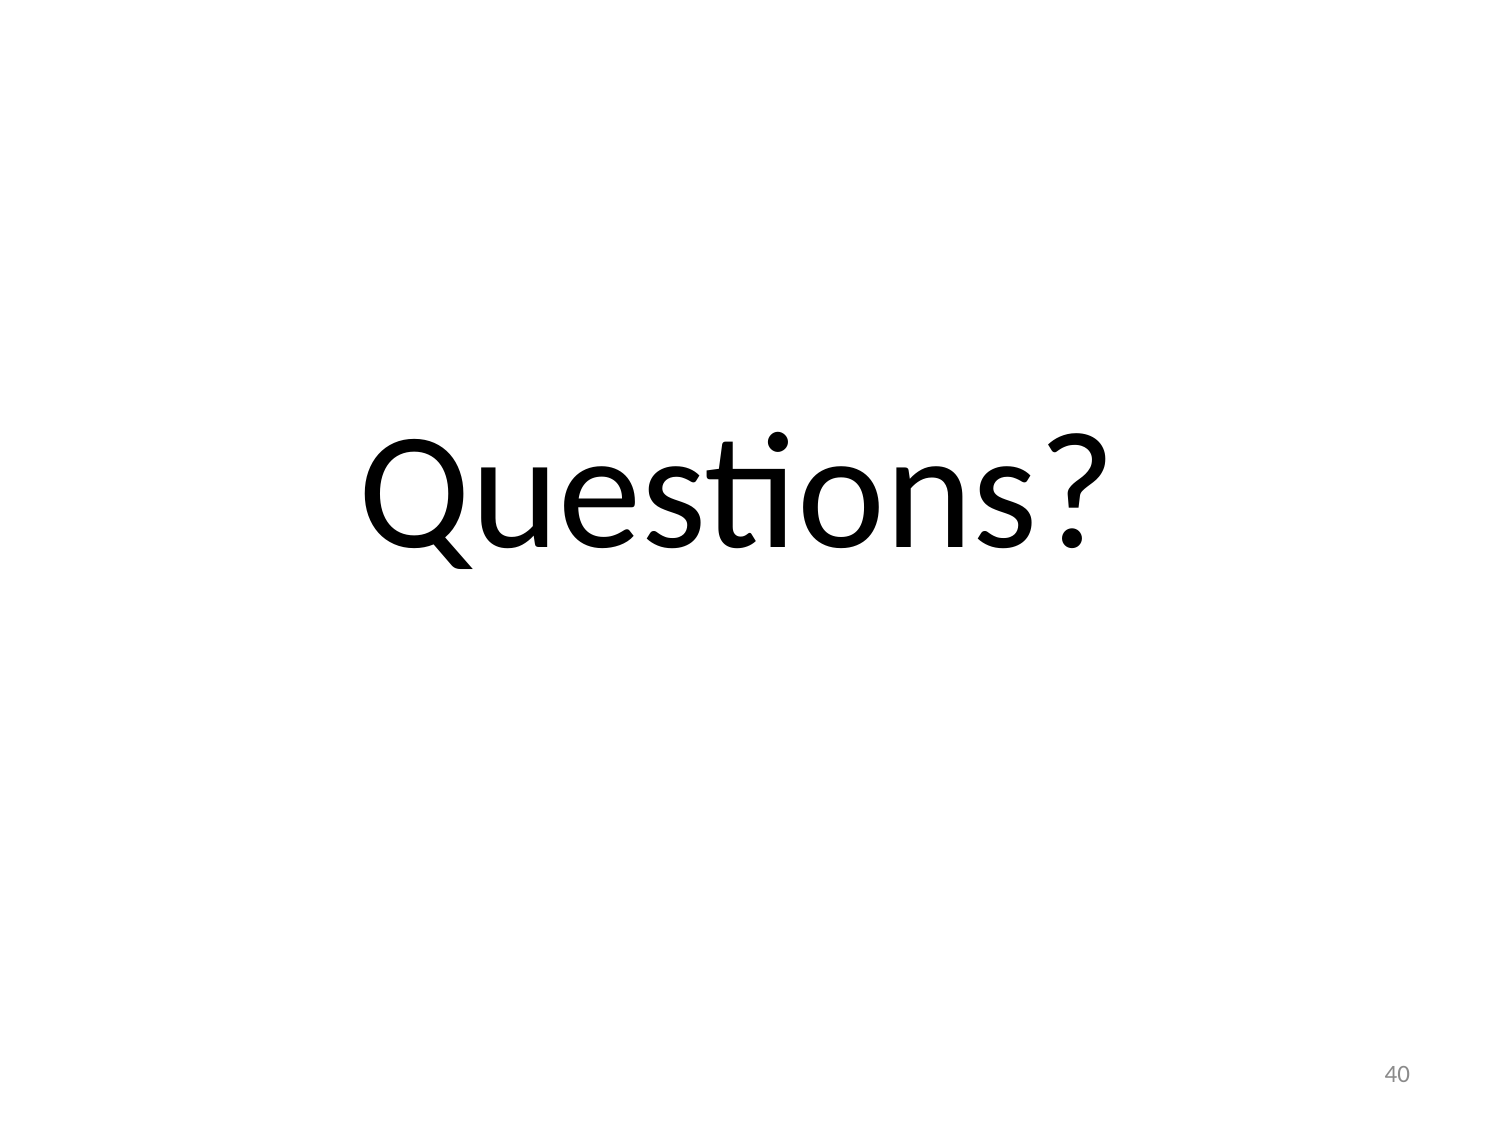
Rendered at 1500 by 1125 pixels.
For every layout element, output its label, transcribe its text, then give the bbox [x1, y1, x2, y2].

title Questions? [62, 387, 1413, 575]
slide_number 40 [1074, 1042, 1425, 1103]
